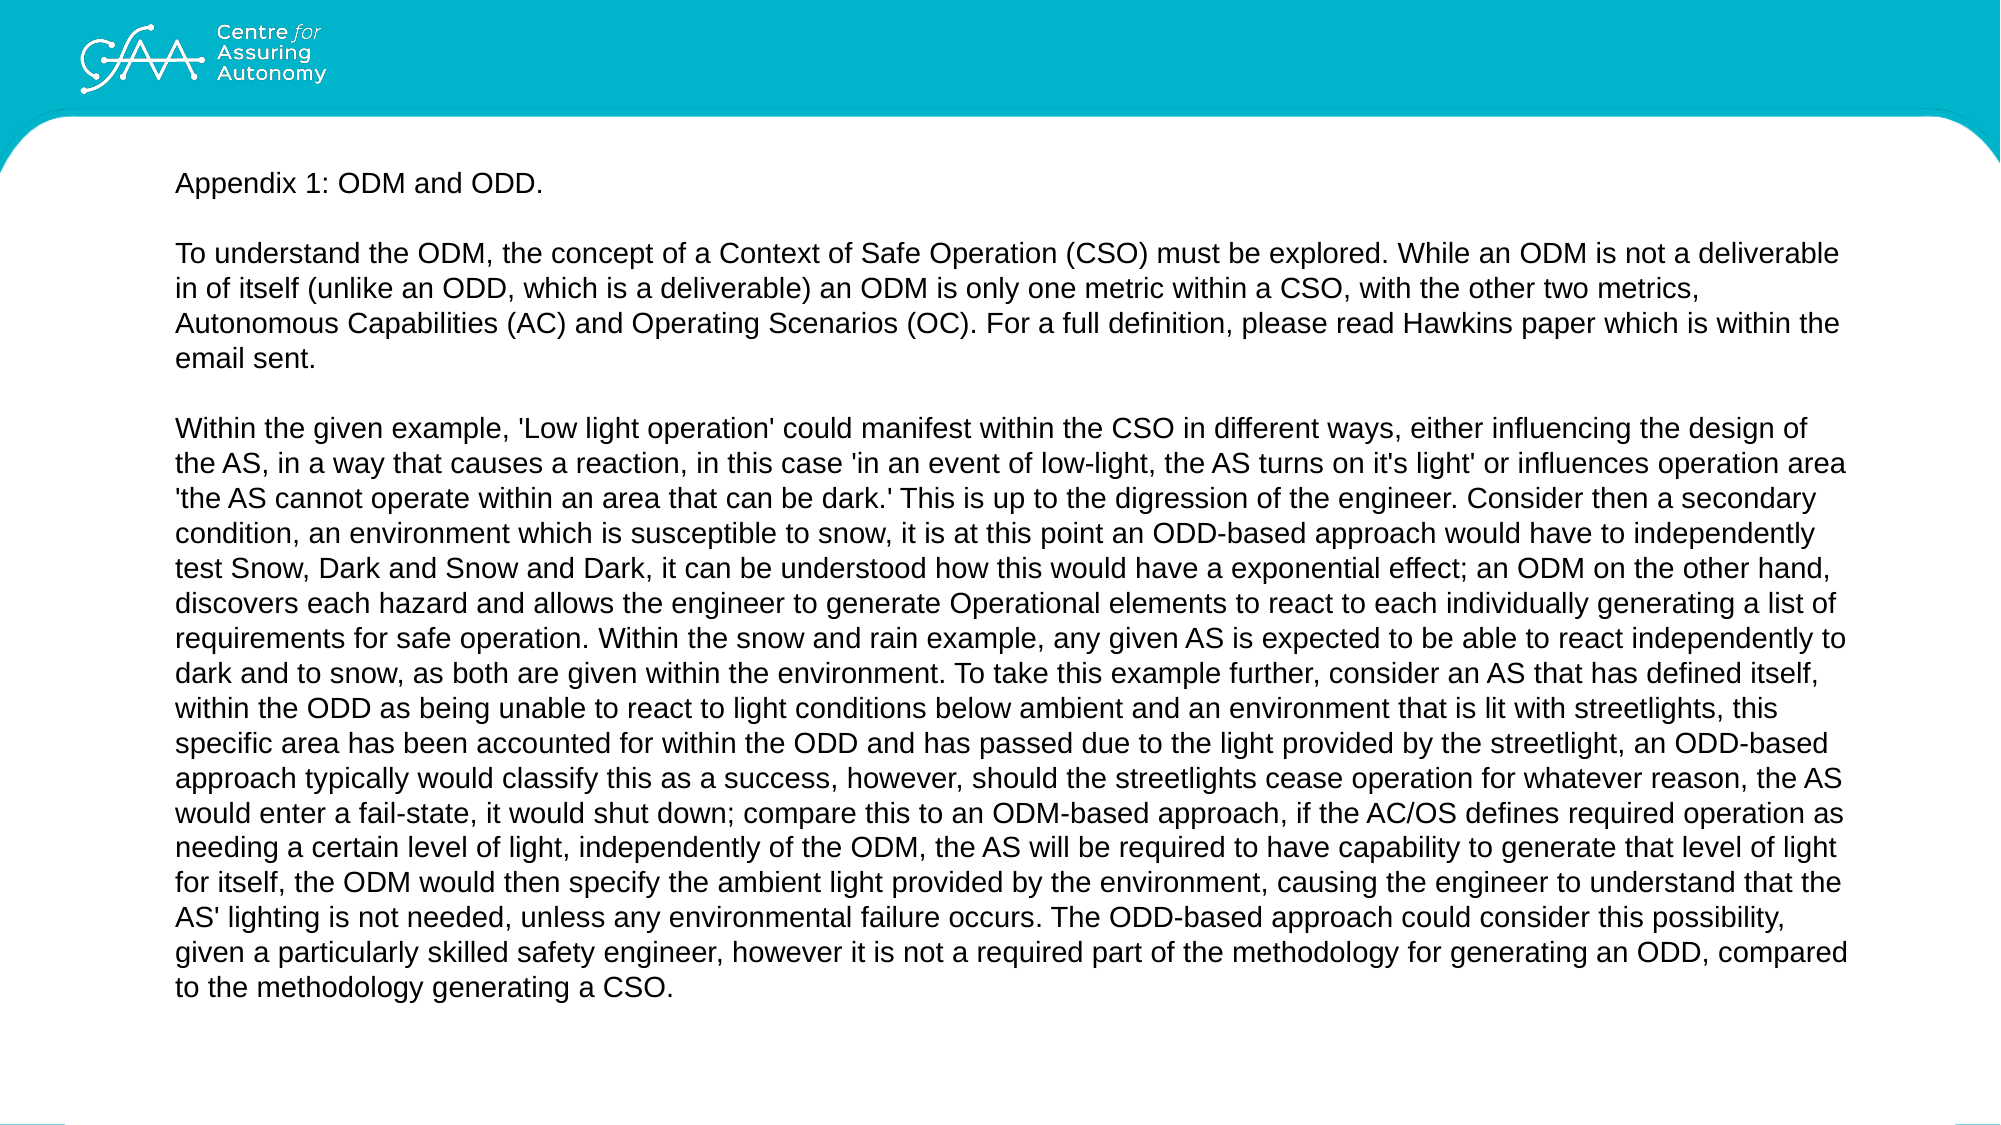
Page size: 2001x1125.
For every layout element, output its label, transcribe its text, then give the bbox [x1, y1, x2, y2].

picture [0, 0, 2000, 1125]
text_box Appendix 1: ODM and ODD. To understand the ODM, the concept of a Context of Safe Operation (CSO) must be explored. While an ODM is not a deliverable in of itself (unlike an ODD, which is a deliverable) an ODM is only one metric within a CSO, with the other two metrics, Autonomous Capabilities (AC) and Operating Scenarios (OC). For a full definition, please read Hawkins paper which is within the email sent. Within the given example, 'Low light operation' could manifest within the CSO in different ways, either influencing the design of the AS, in a way that causes a reaction, in this case 'in an event of low-light, the AS turns on it's light' or influences operation area 'the AS cannot operate within an area that can be dark.' This is up to the digression of the engineer. Consider then a secondary condition, an environment which is susceptible to snow, it is at this point an ODD-based approach would have to independently test Snow, Dark and Snow and Dark, it can be understood how this would have a exponential effect; an ODM on the other hand, discovers each hazard and allows the engineer to generate Operational elements to react to each individually generating a list of requirements for safe operation. Within the snow and rain example, any given AS is expected to be able to react independently to dark and to snow, as both are given within the environment. To take this example further, consider an AS that has defined itself, within the ODD as being unable to react to light conditions below ambient and an environment that is lit with streetlights, this specific area has been accounted for within the ODD and has passed due to the light provided by the streetlight, an ODD-based approach typically would classify this as a success, however, should the streetlights cease operation for whatever reason, the AS would enter a fail-state, it would shut down; compare this to an ODM-based approach, if the AC/OS defines required operation as needing a certain level of light, independently of the ODM, the AS will be required to have capability to generate that level of light for itself, the ODM would then specify the ambient light provided by the environment, causing the engineer to understand that the AS' lighting is not needed, unless any environmental failure occurs. The ODD-based approach could consider this possibility, given a particularly skilled safety engineer, however it is not a required part of the methodology for generating an ODD, compared to the methodology generating a CSO. [160, 157, 1867, 1011]
